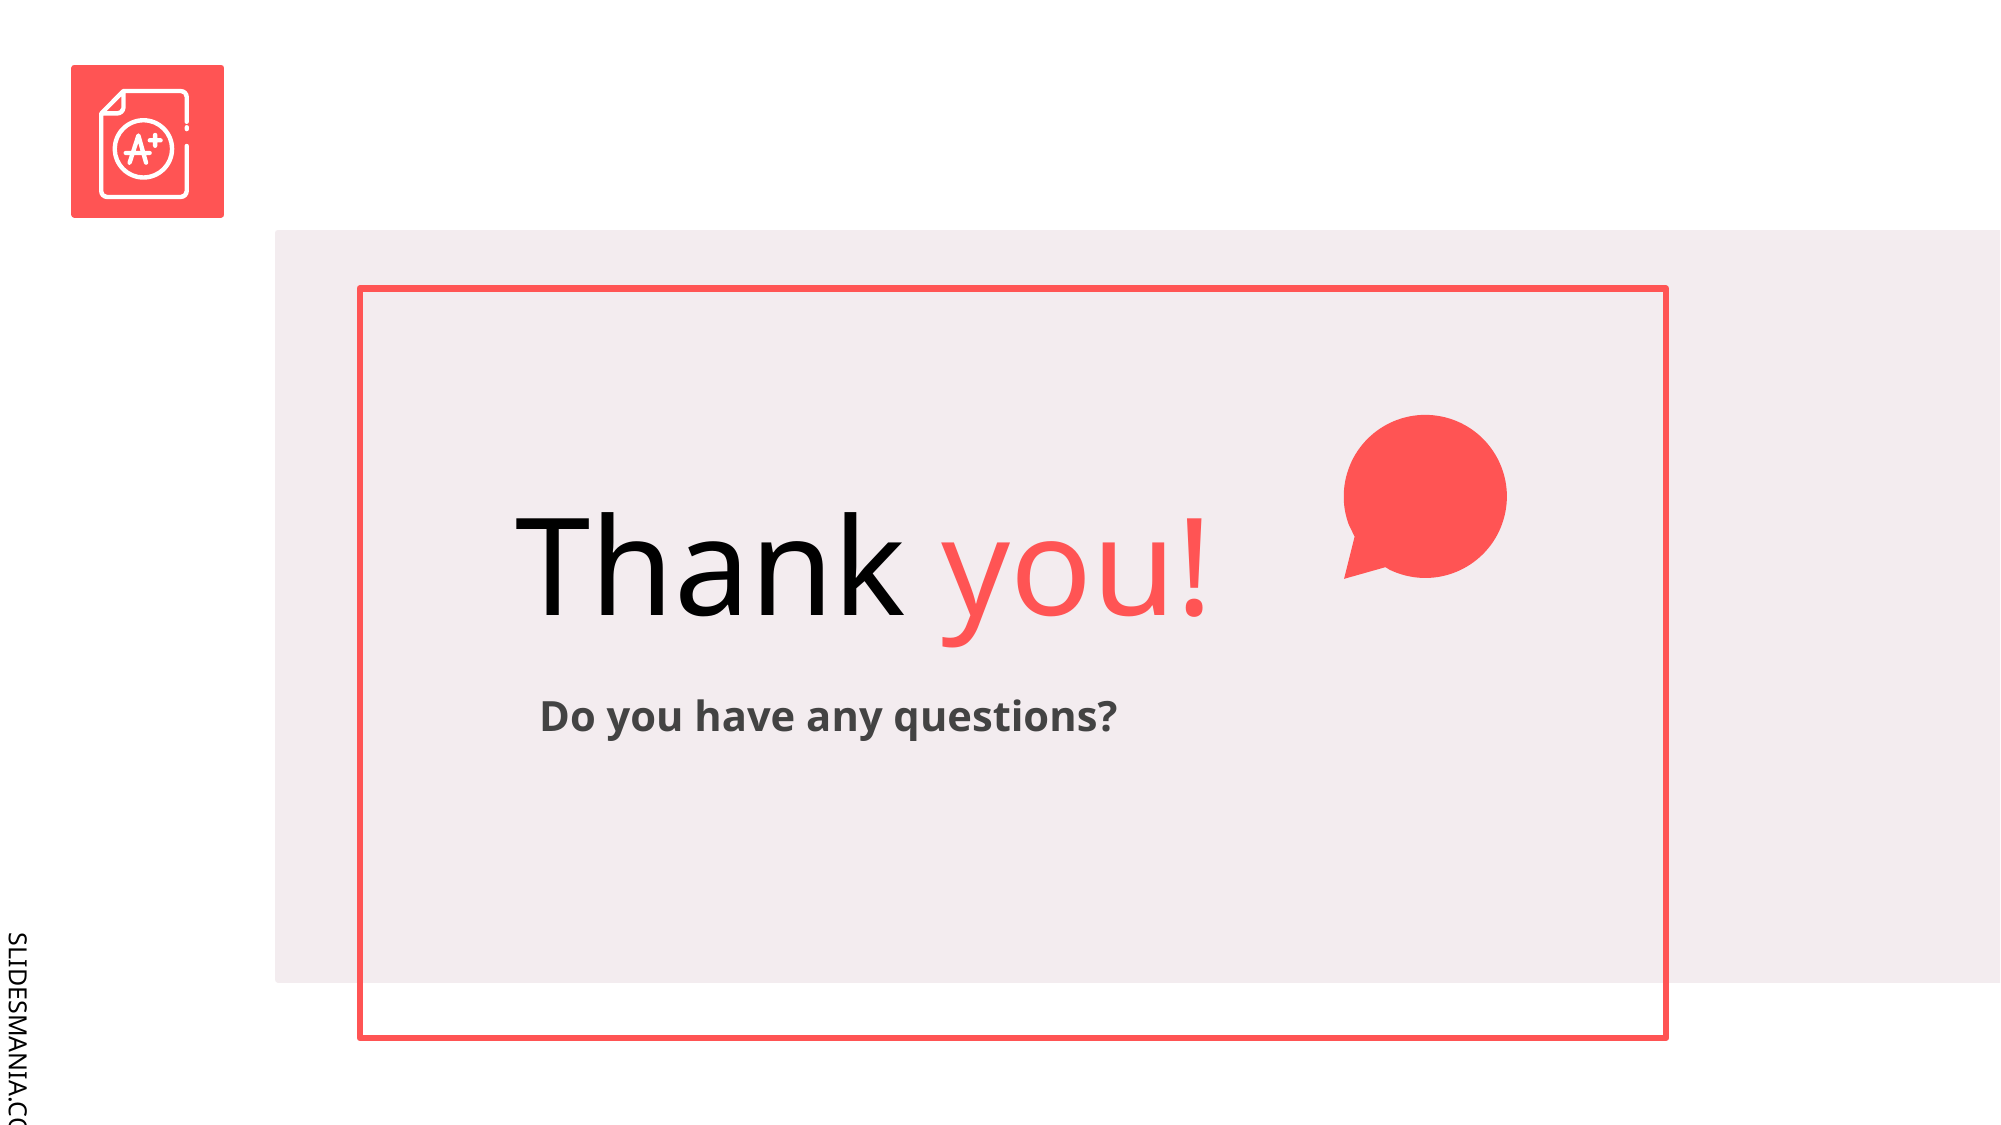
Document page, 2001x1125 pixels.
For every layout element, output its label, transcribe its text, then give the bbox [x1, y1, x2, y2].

subtitle Do you have any questions? [519, 662, 1435, 780]
text_box [1343, 414, 1507, 579]
title Thank you! [495, 534, 1412, 663]
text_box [98, 88, 190, 200]
